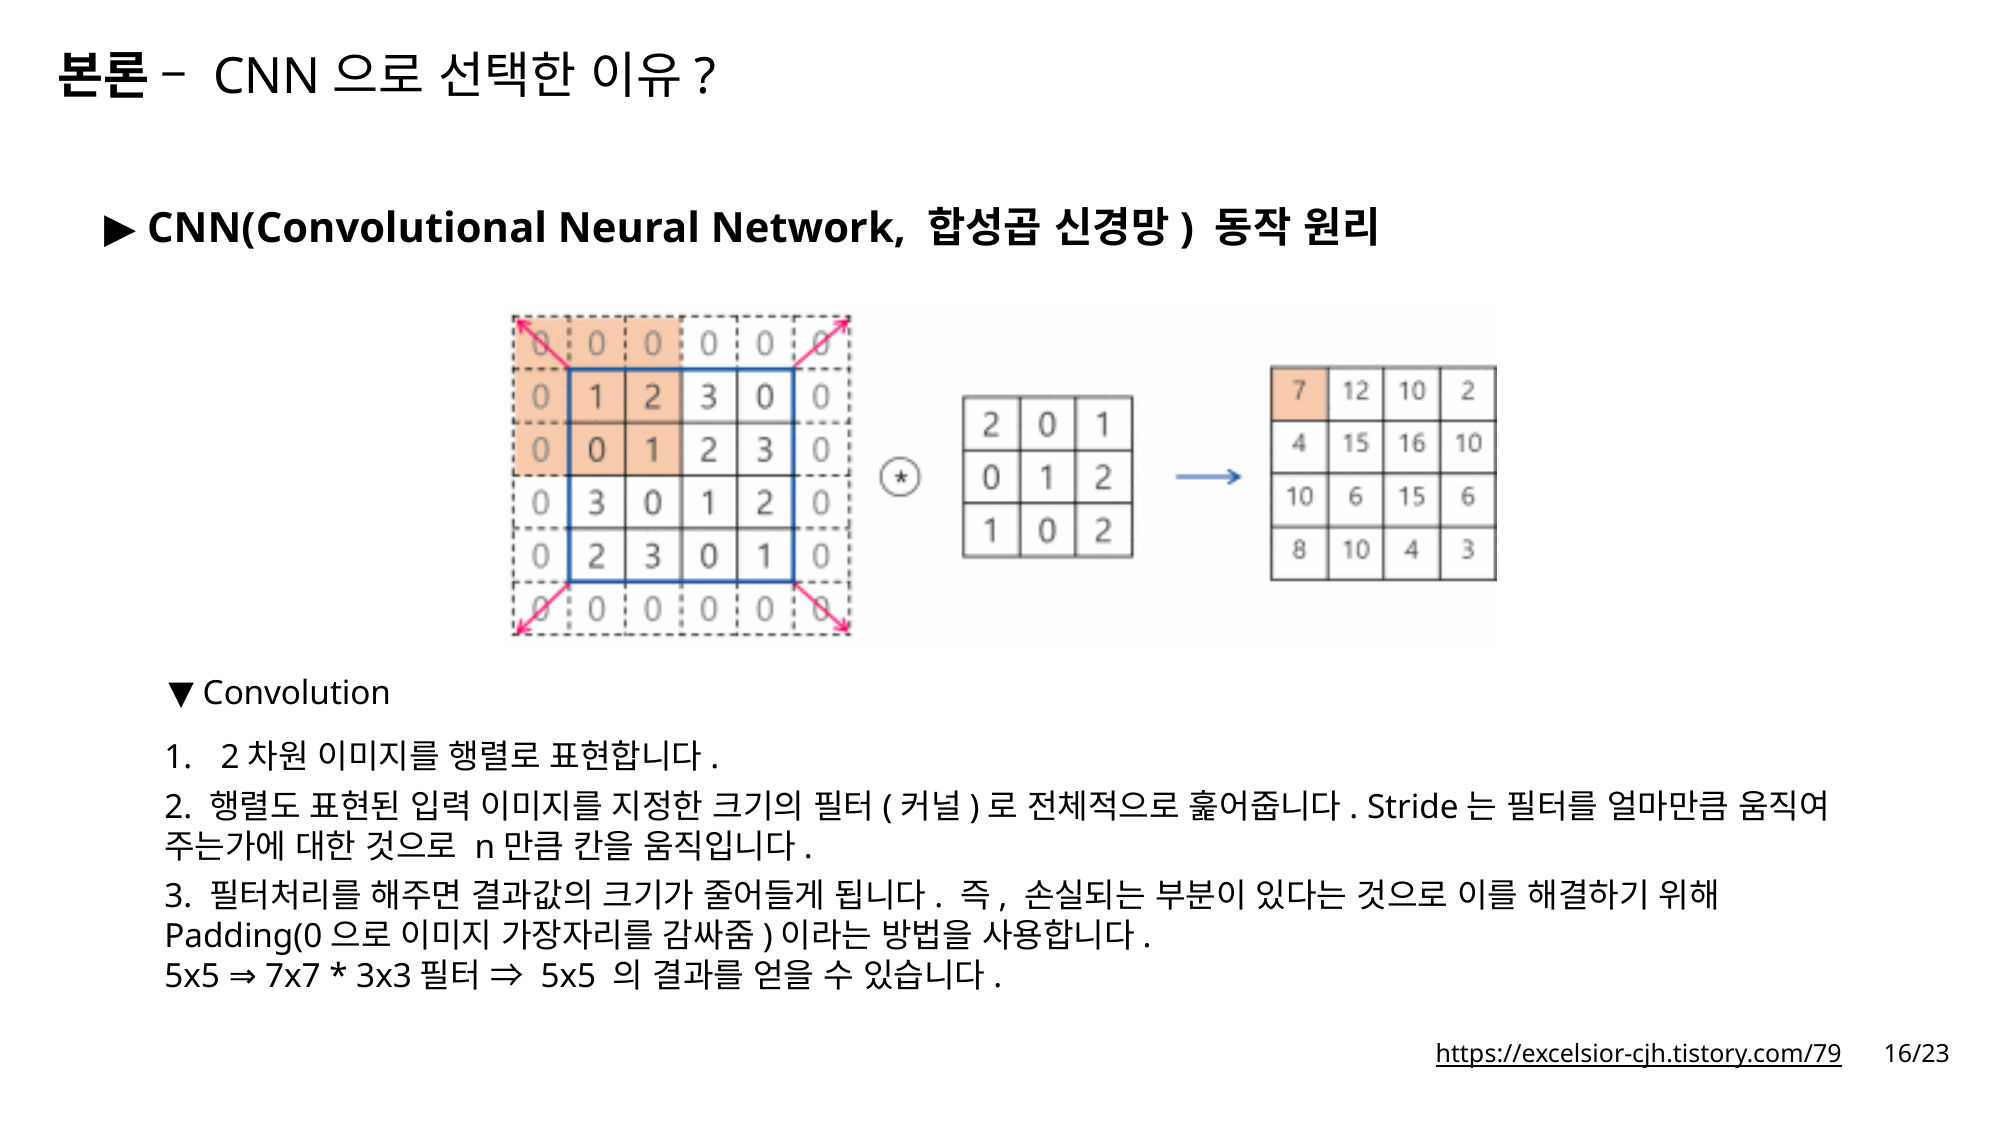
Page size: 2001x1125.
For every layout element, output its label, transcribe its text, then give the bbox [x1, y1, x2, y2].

text_box ▶ CNN(Convolutional Neural Network, 합성곱 신경망) 동작 원리 [89, 192, 1396, 258]
text_box 본론 – CNN으로 선택한 이유? [42, 36, 732, 112]
text_box https://excelsior-cjh.tistory.com/79 [1420, 1030, 1867, 1079]
text_box 2차원 이미지를 행렬로 표현합니다. 2. 행렬도 표현된 입력 이미지를 지정한 크기의 필터(커널)로 전체적으로 훑어줍니다. Stride는 필터를 얼마만큼 움직여 주는가에 대한 것으로 n만큼 칸을 움직입니다. 3. 필터처리를 해주면 결과값의 크기가 줄어들게 됩니다. 즉, 손실되는 부분이 있다는 것으로 이를 해결하기 위해 Padding(0으로 이미지 가장자리를 감싸줌)이라는 방법을 사용합니다. 5x5 ⇒ 7x7 * 3x3필터 ⇒ 5x5 의 결과를 얻을 수 있습니다. [149, 727, 1895, 1002]
text_box ▼ Convolution [153, 663, 407, 719]
picture [503, 306, 1497, 649]
text_box 16/23 [1868, 1030, 1965, 1075]
